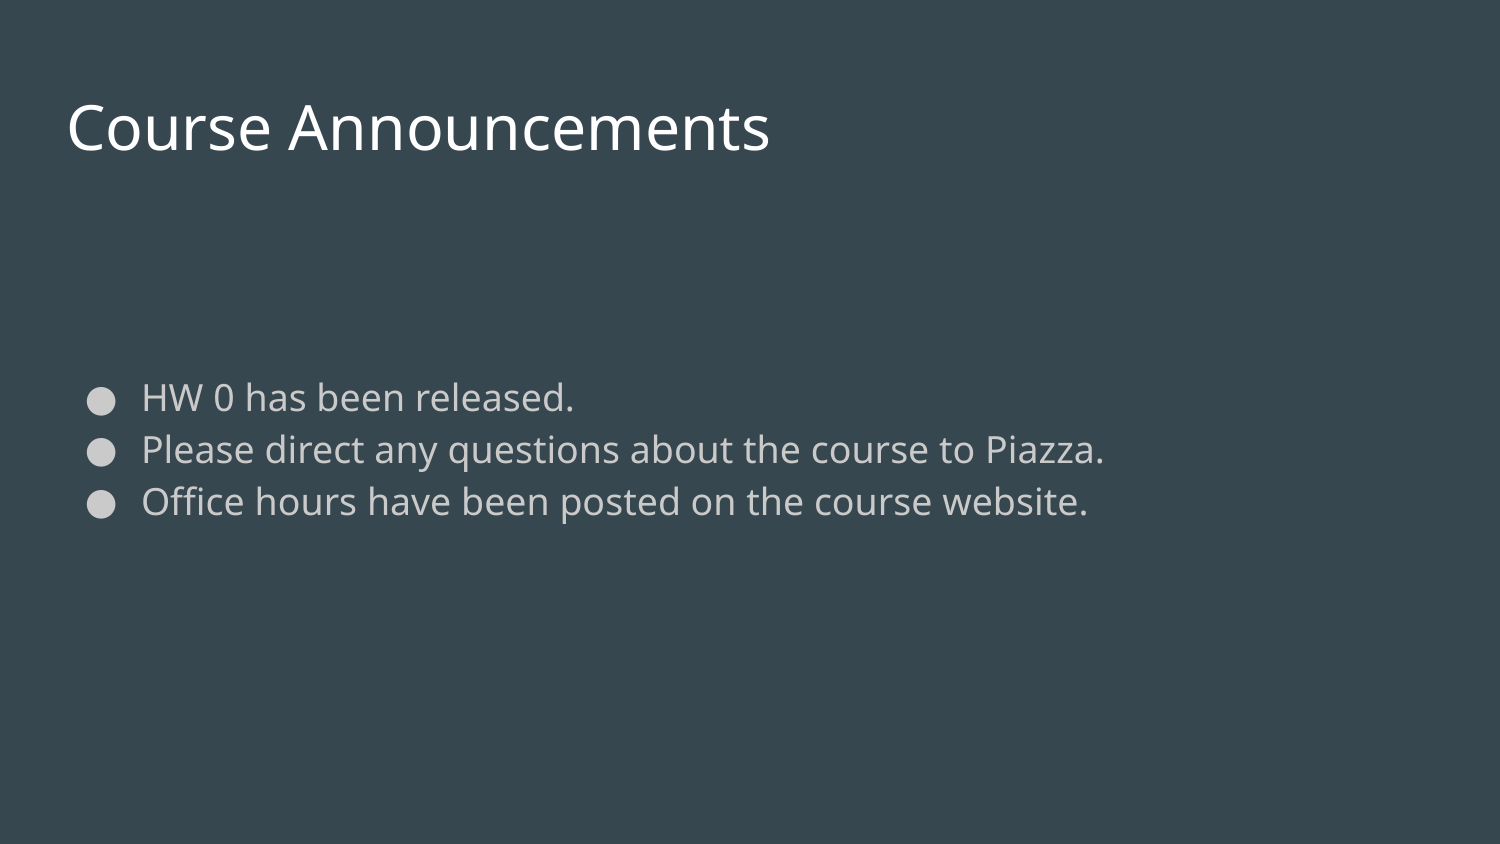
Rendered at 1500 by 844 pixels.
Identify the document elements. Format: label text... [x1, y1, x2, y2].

title Course Announcements [51, 72, 1449, 167]
list HW 0 has been released. Please direct any questions about the course to Piazza. Office hours have been posted on the course website. [51, 189, 1449, 750]
